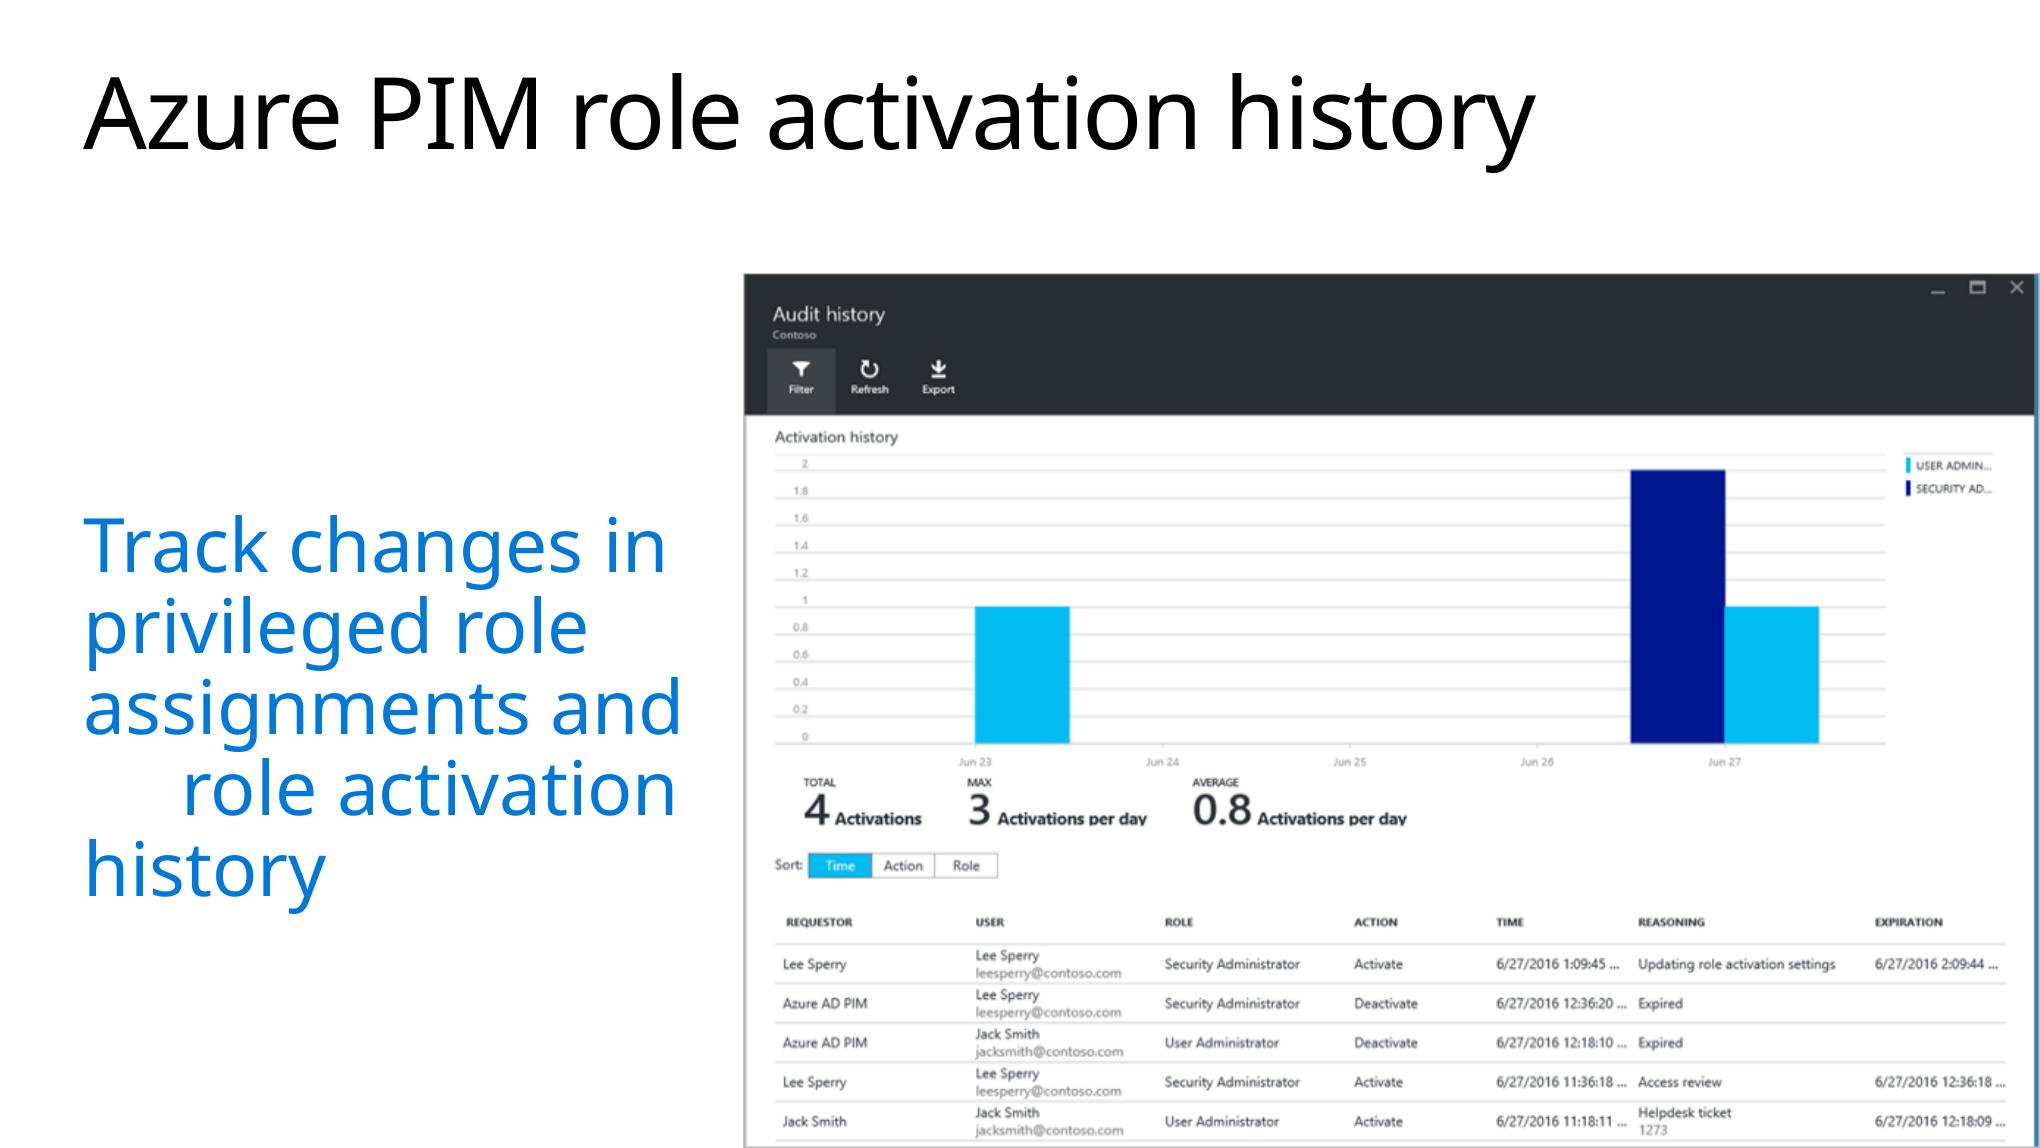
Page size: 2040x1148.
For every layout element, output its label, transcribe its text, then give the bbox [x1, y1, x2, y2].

text_box Track changes in privileged role assignments and role activation history [60, 513, 720, 908]
picture [743, 273, 2040, 1148]
title Azure PIM role activation history [60, 48, 1980, 199]
